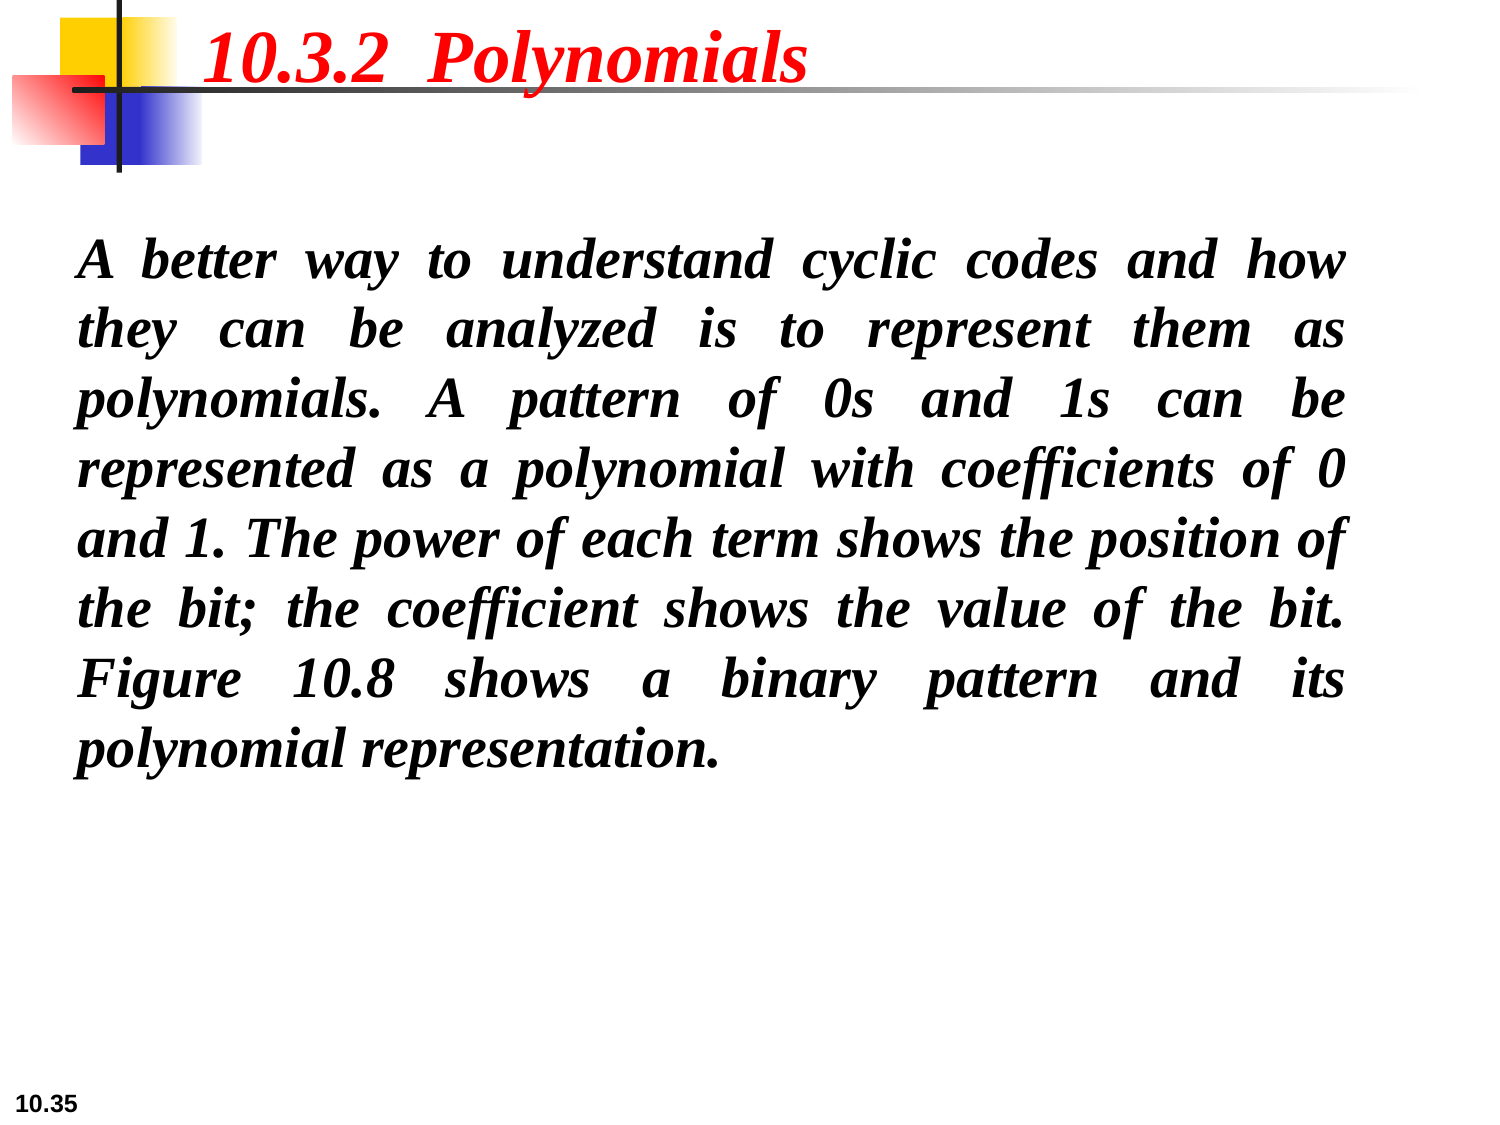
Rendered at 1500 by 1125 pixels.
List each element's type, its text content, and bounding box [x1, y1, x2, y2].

text_box [12, 75, 105, 145]
text_box [827, 87, 1423, 93]
text_box [60, 17, 116, 86]
text_box [141, 93, 202, 165]
text_box [72, 87, 187, 93]
text_box A better way to understand cyclic codes and how they can be analyzed is to represent them as polynomials. A pattern of 0s and 1s can be represented as a polynomial with coefficients of 0 and 1. The power of each term shows the position of the bit; the coefficient shows the value of the bit. Figure 10.8 shows a binary pattern and its polynomial representation. [62, 212, 1363, 787]
text_box [116, 0, 122, 87]
text_box 10.35 [0, 1049, 313, 1125]
text_box 10.3.2 Polynomials [187, 0, 827, 105]
text_box [122, 17, 177, 86]
text_box [116, 93, 122, 173]
text_box [122, 93, 141, 165]
text_box [80, 93, 116, 165]
